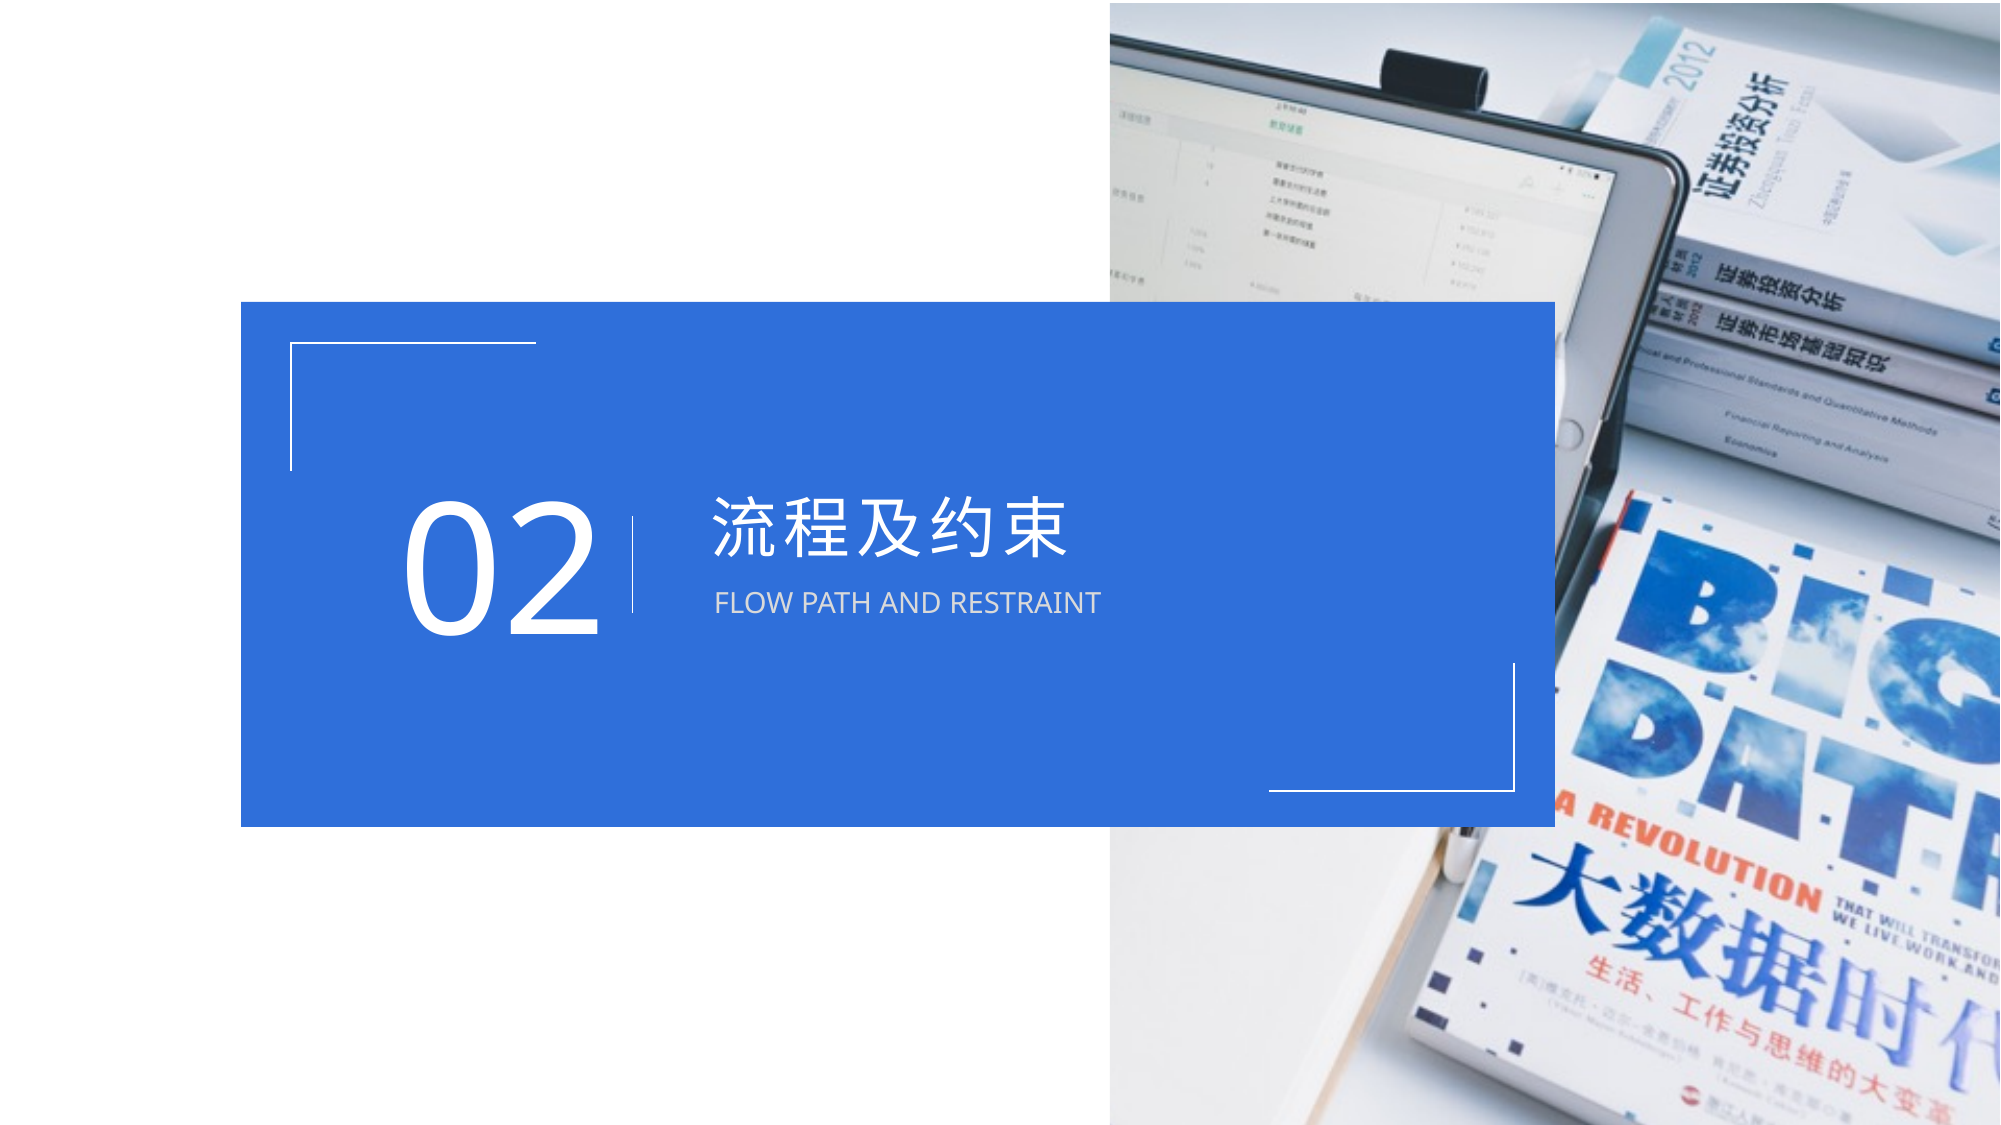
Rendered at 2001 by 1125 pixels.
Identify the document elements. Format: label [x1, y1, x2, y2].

picture [1109, 0, 2000, 1125]
text_box [240, 301, 1555, 827]
